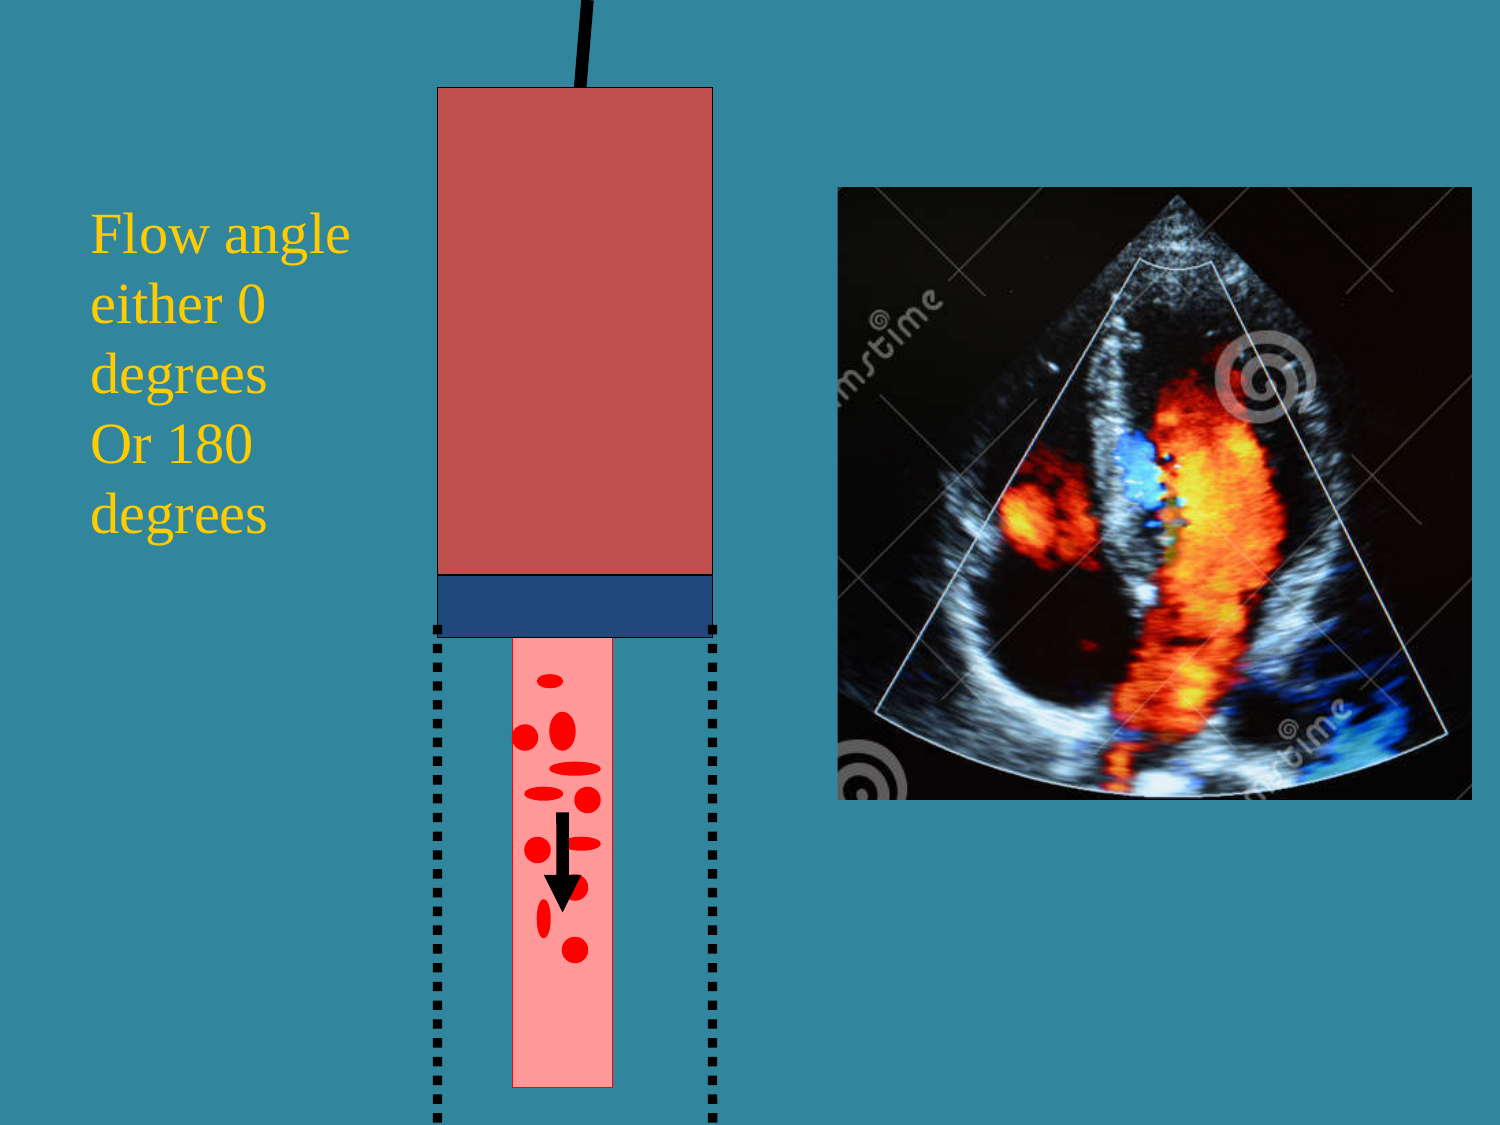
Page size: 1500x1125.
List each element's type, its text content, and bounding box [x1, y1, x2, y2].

text_box [437, 87, 713, 574]
text_box [525, 787, 563, 800]
text_box [512, 725, 538, 751]
text_box [512, 638, 613, 1088]
text_box [525, 837, 550, 863]
picture [837, 187, 1473, 801]
text_box [549, 762, 601, 775]
text_box Flow angle either 0 degrees Or 180 degrees [75, 187, 413, 553]
text_box [437, 574, 713, 638]
text_box [537, 900, 550, 938]
text_box [549, 712, 575, 751]
text_box [537, 674, 563, 688]
text_box [563, 875, 588, 901]
text_box [556, 812, 569, 913]
text_box [575, 787, 601, 813]
text_box [562, 937, 588, 963]
text_box [563, 837, 601, 850]
